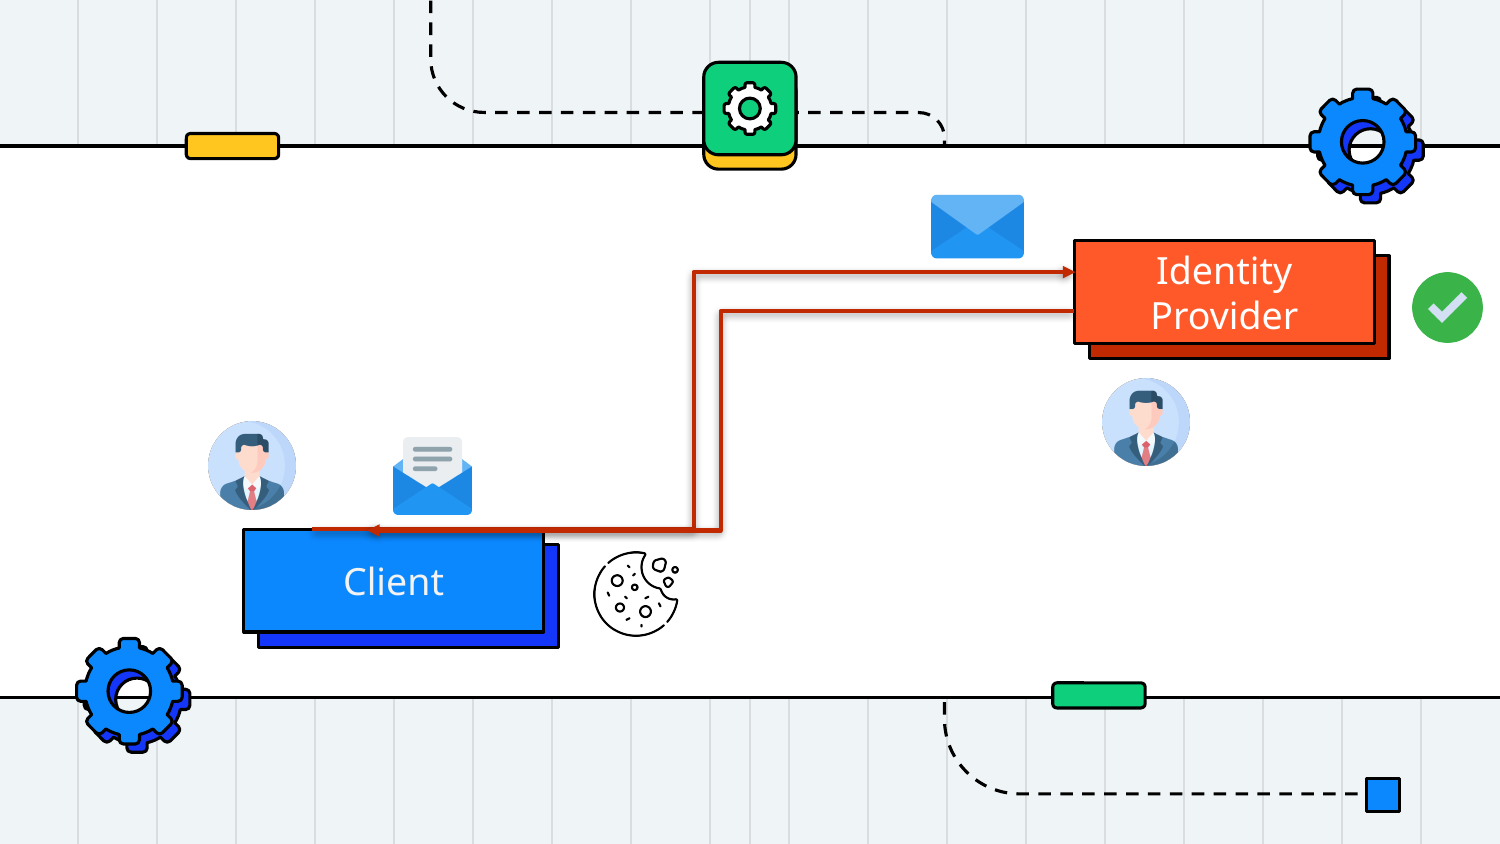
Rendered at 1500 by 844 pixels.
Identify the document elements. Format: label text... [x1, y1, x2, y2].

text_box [366, 310, 1075, 531]
picture [208, 421, 297, 510]
picture [931, 180, 1024, 271]
picture [1412, 271, 1484, 343]
text_box Identity Provider [1099, 263, 1349, 320]
text_box [1089, 255, 1390, 359]
text_box Client [269, 552, 519, 609]
text_box [258, 544, 559, 648]
text_box [1074, 240, 1375, 344]
picture [592, 551, 679, 638]
text_box [243, 529, 544, 633]
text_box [311, 271, 1076, 530]
picture [1102, 377, 1190, 466]
